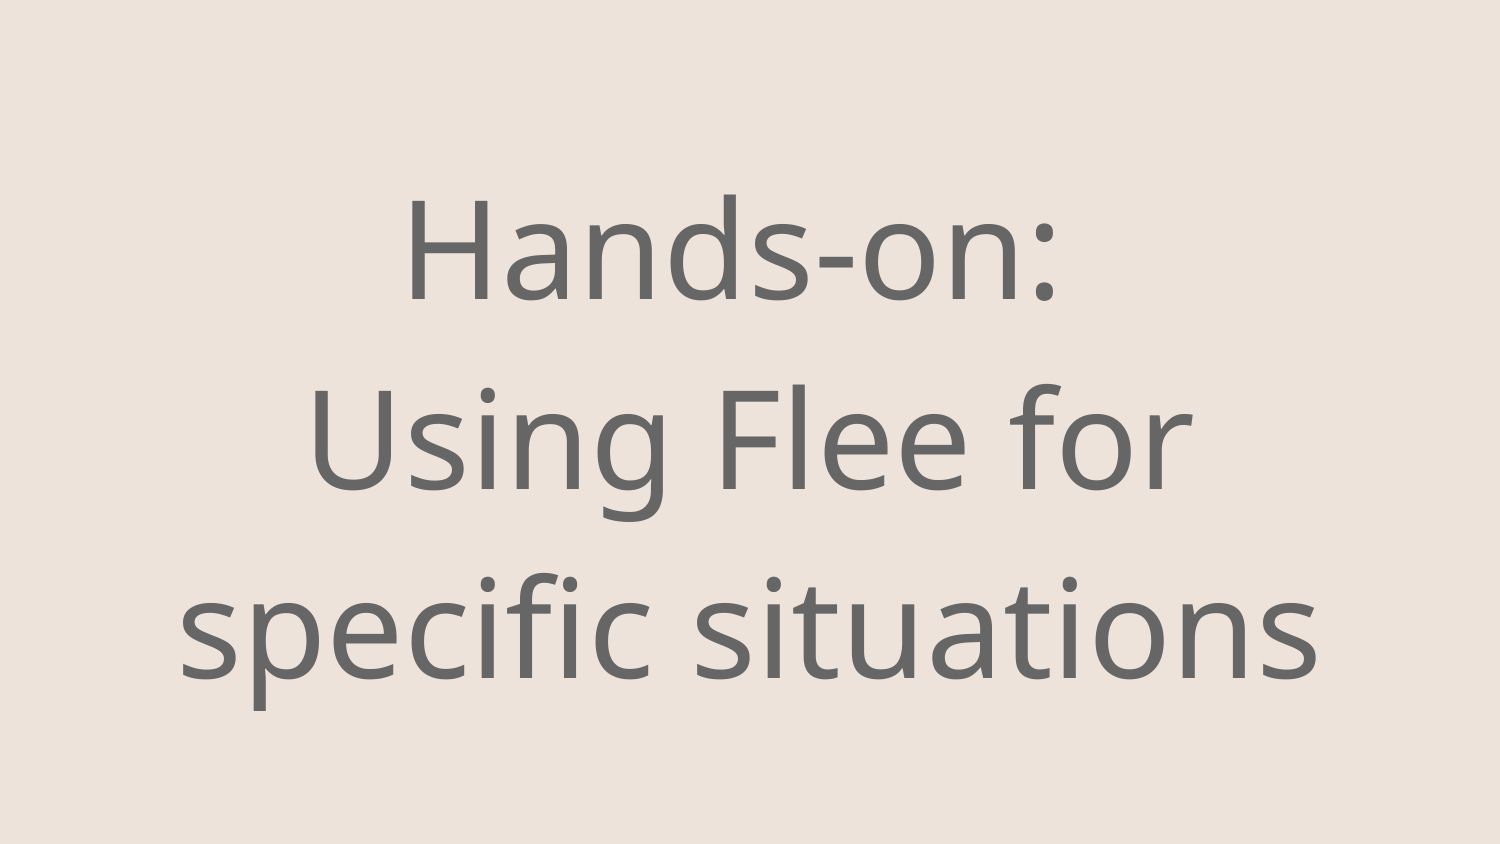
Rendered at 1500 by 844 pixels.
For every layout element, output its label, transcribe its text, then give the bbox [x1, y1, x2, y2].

title Hands-on: Using Flee for specific situations [51, 130, 1449, 713]
